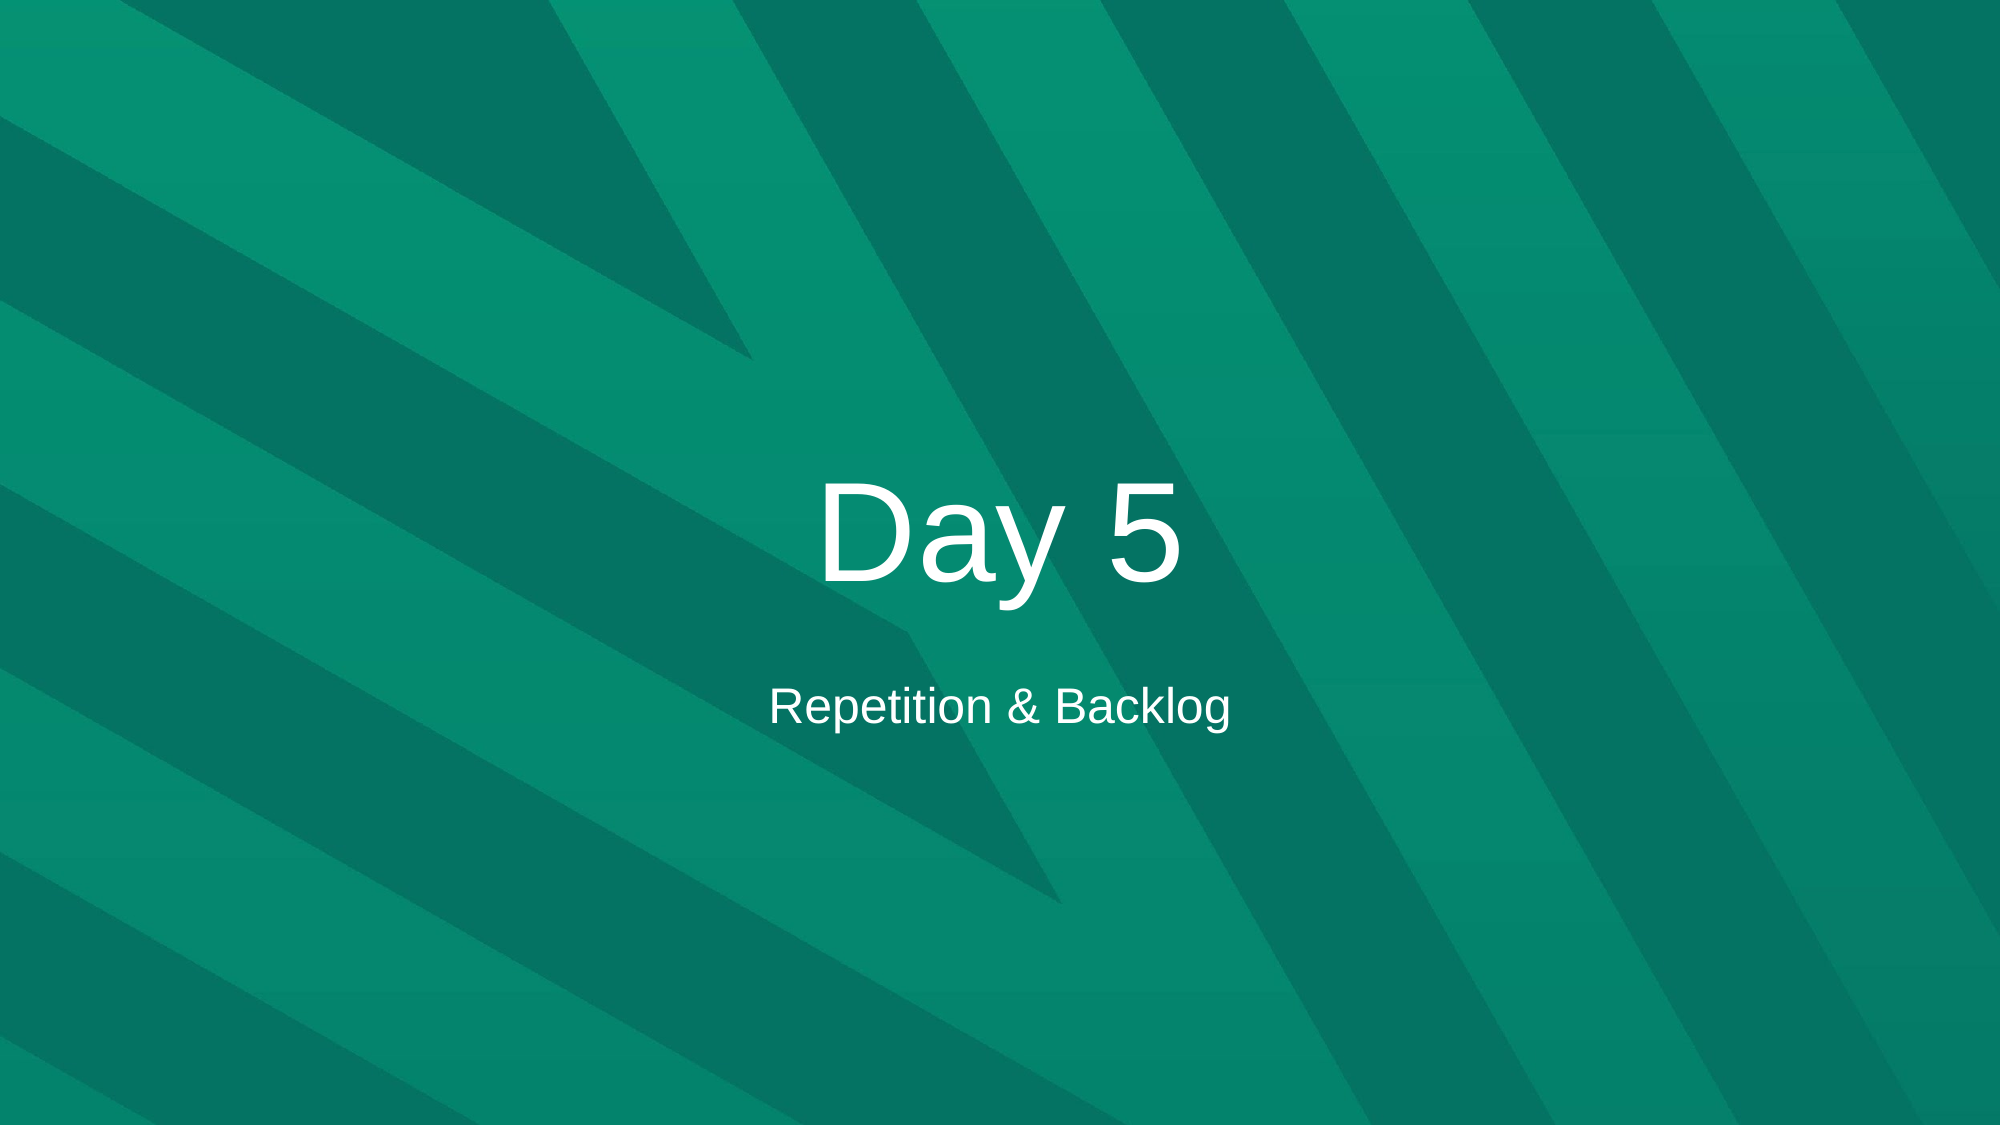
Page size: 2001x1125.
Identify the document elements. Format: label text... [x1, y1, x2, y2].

subtitle Repetition & Backlog [274, 680, 1726, 854]
picture [0, 0, 2000, 1125]
title Day 5 [274, 184, 1726, 615]
